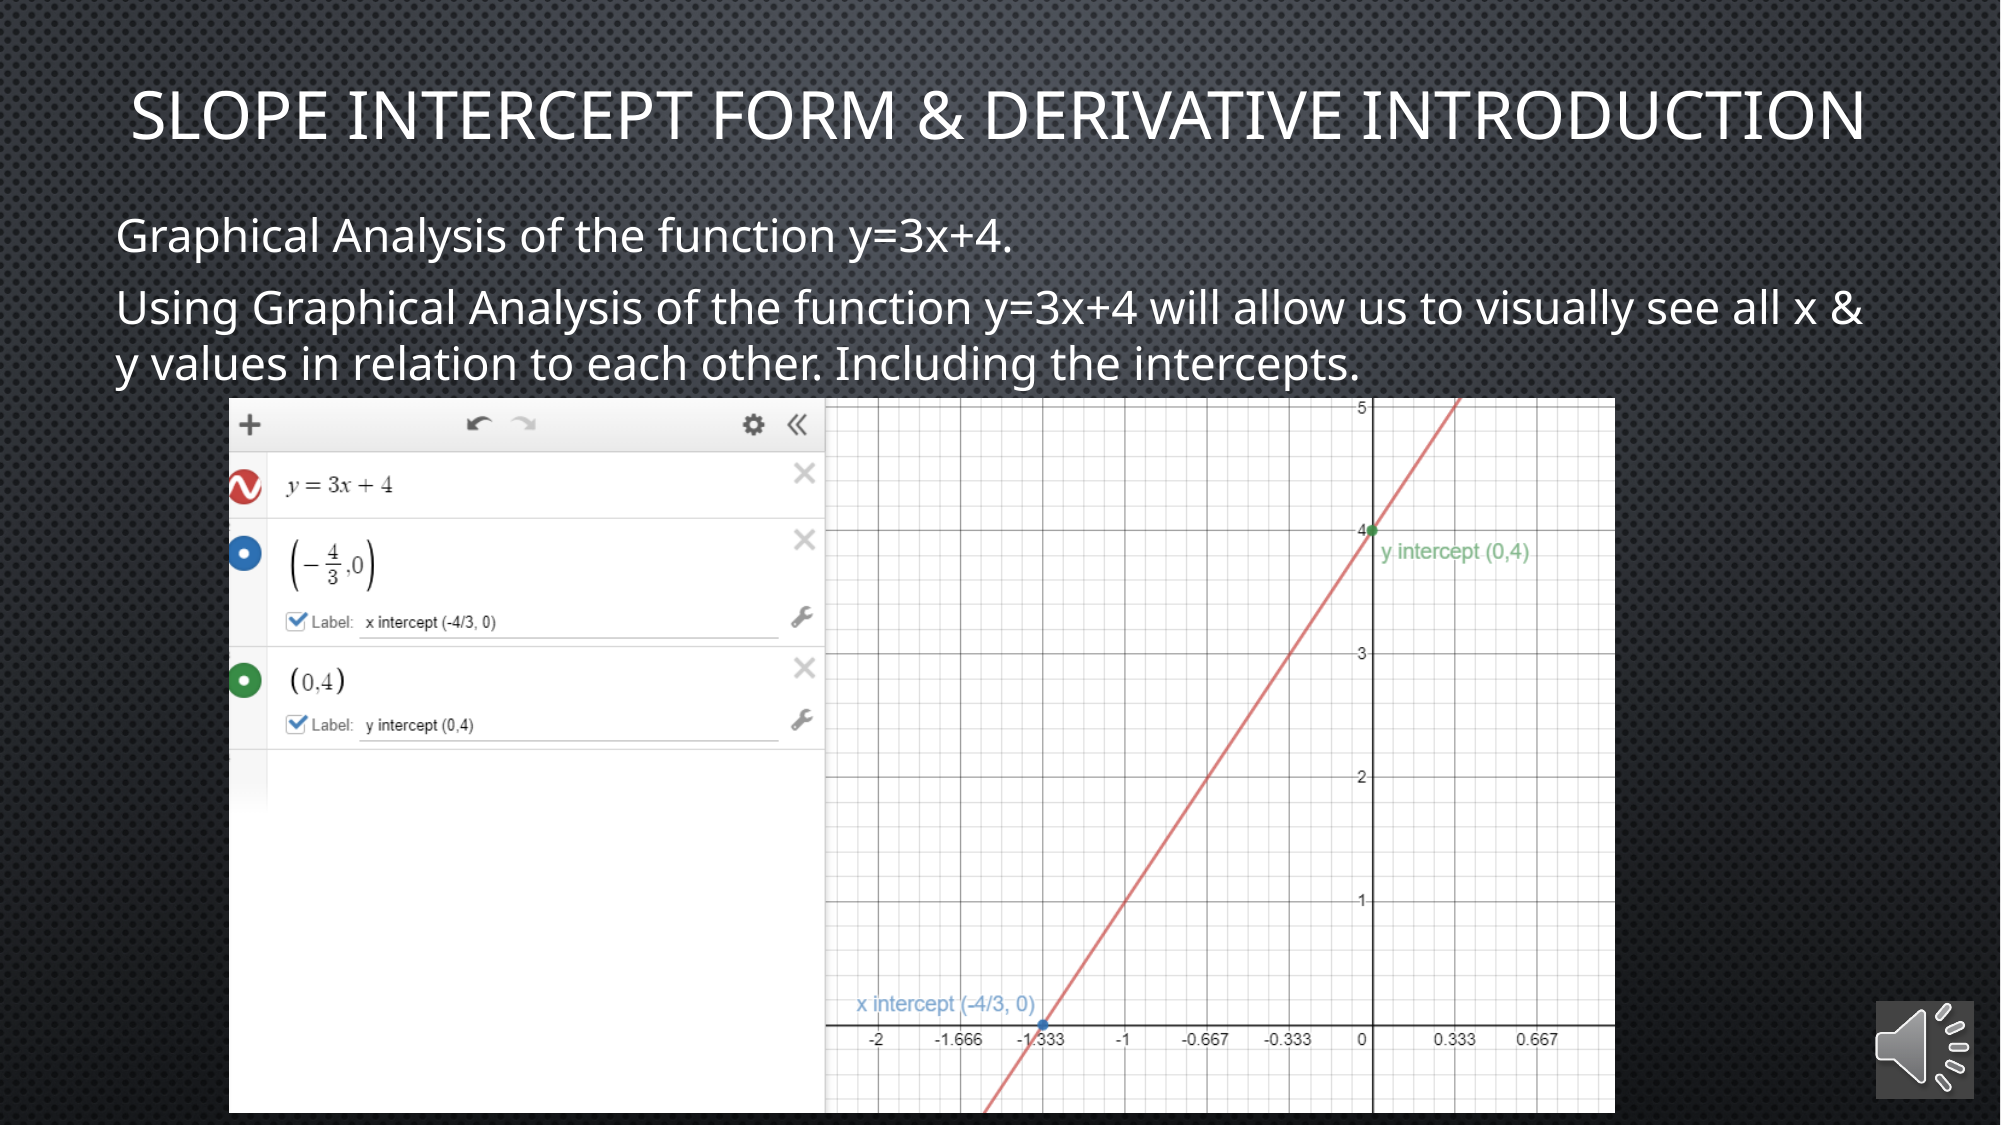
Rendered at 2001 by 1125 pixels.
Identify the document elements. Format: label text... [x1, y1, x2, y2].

picture [1874, 999, 1976, 1101]
title Slope intercept form & Derivative Introduction [112, 12, 1888, 198]
picture [228, 398, 1615, 1113]
list Graphical Analysis of the function y=3x+4. Using Graphical Analysis of the function y=3x+4 will allow us to visually see all x & y values in relation to each other. Including the intercepts. [100, 198, 1900, 399]
